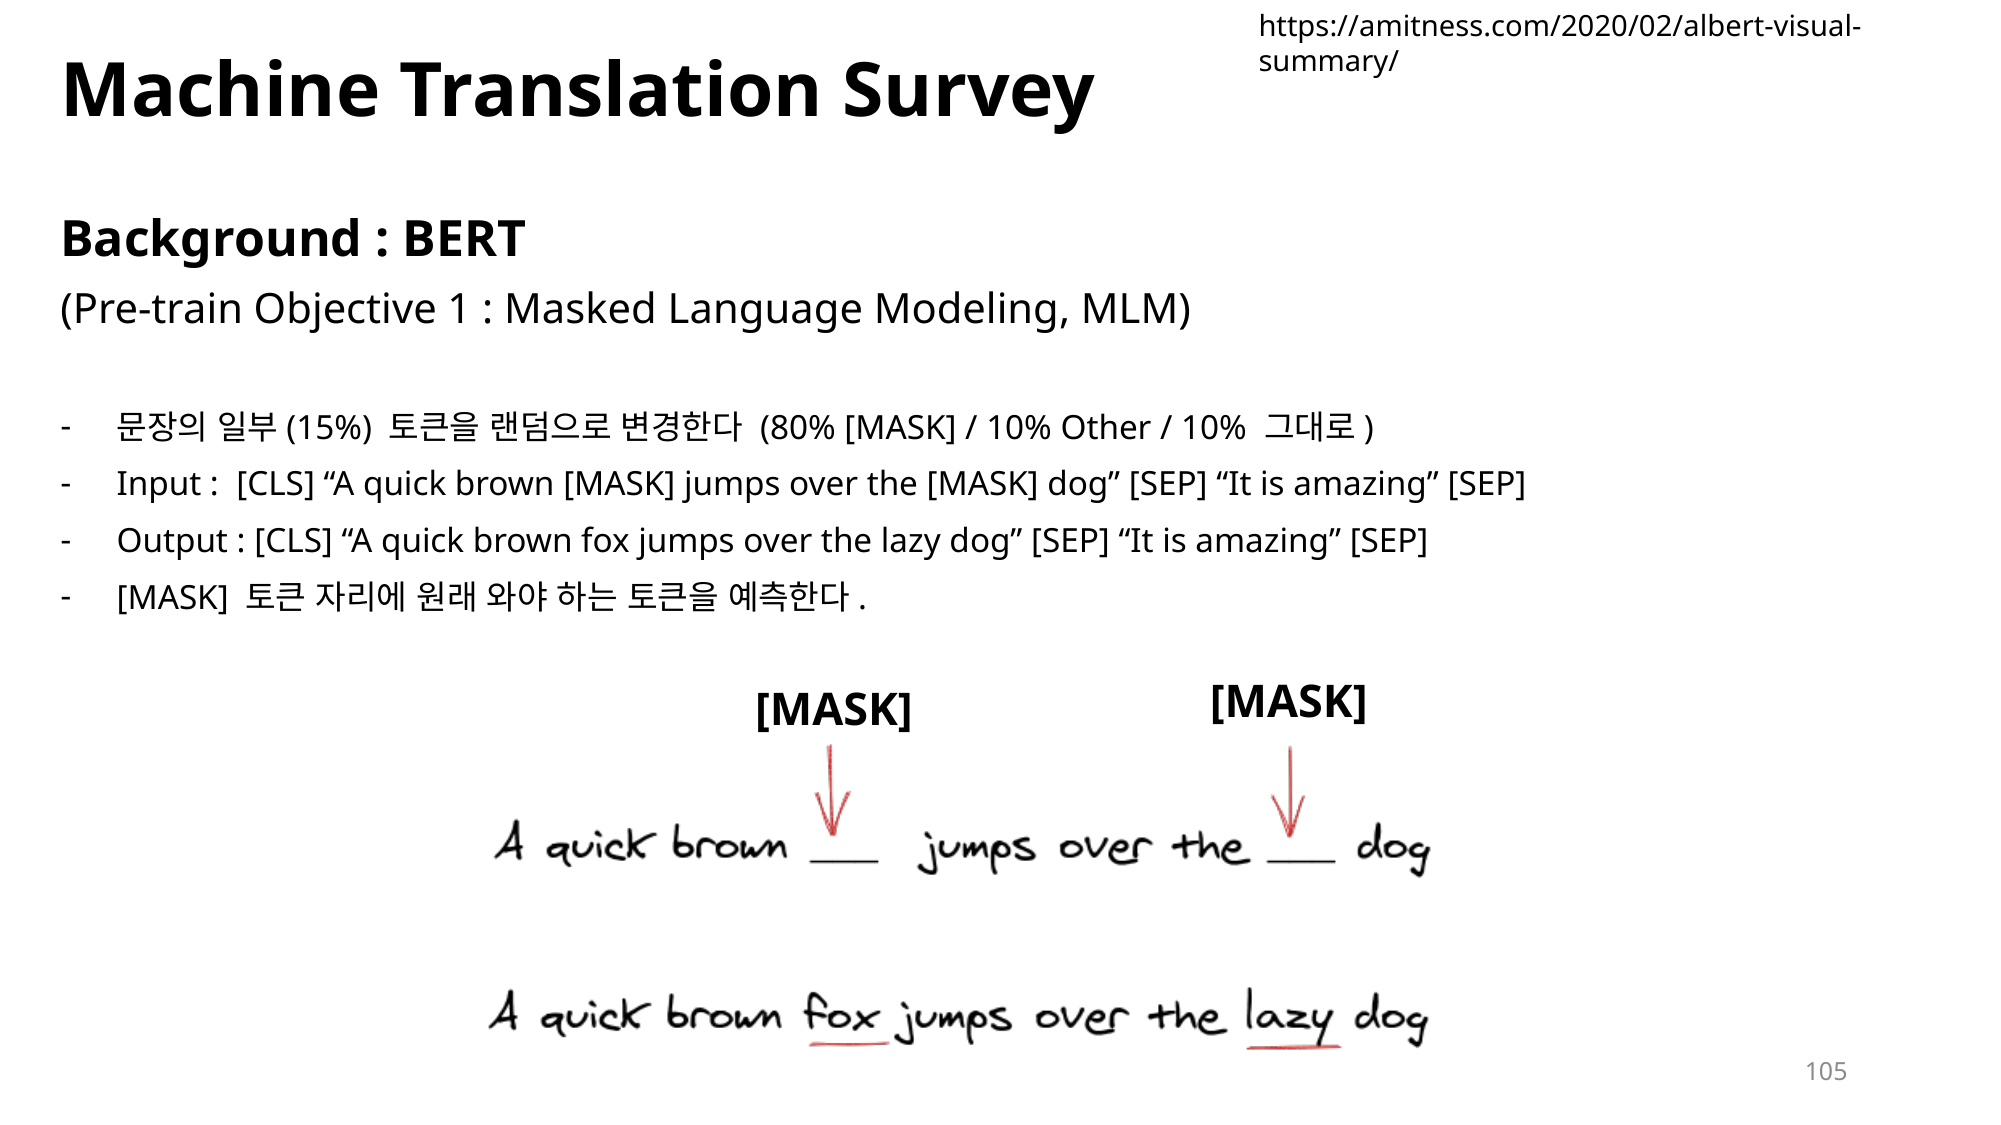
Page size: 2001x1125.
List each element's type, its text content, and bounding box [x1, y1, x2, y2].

text_box https://amitness.com/2020/02/albert-visual-summary/ [1243, 0, 2000, 85]
subtitle Background : BERT (Pre-train Objective 1 : Masked Language Modeling, MLM) 문장의 일부(15%) 토큰을 랜덤으로 변경한다 (80% [MASK] / 10% Other / 10% 그대로) Input : [CLS] “A quick brown [MASK] jumps over the [MASK] dog” [SEP] “It is amazing” [SEP] Output : [CLS] “A quick brown fox jumps over the lazy dog” [SEP] “It is amazing” [SEP] [MASK] 토큰 자리에 원래 와야 하는 토큰을 예측한다. [45, 205, 1656, 1117]
slide_number 105 [1412, 1042, 1863, 1103]
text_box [473, 670, 1467, 1057]
text_box Machine Translation Survey [45, 0, 1271, 141]
